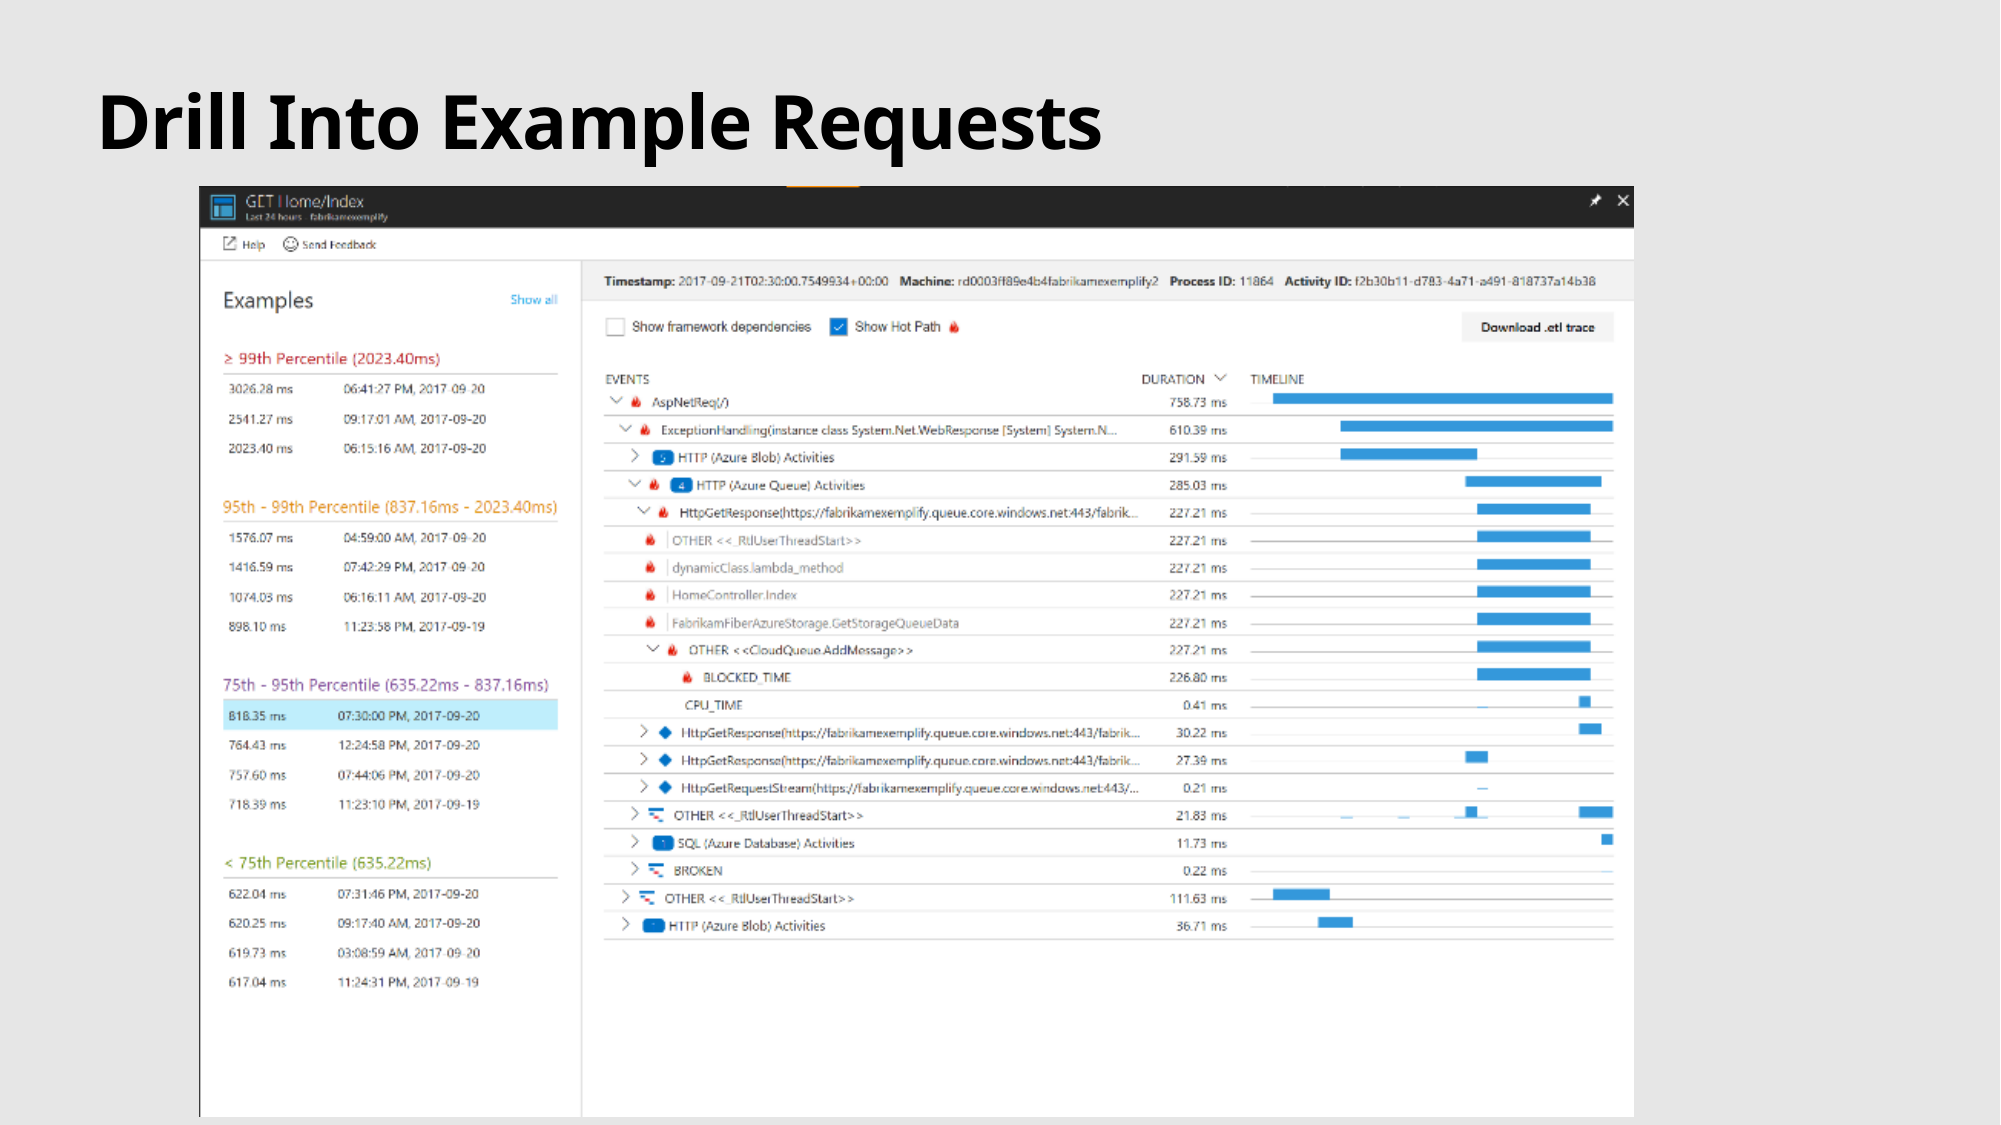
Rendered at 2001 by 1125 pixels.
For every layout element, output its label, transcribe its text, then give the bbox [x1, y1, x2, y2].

picture [199, 186, 1635, 1117]
title Drill Into Example Requests [96, 75, 1904, 166]
